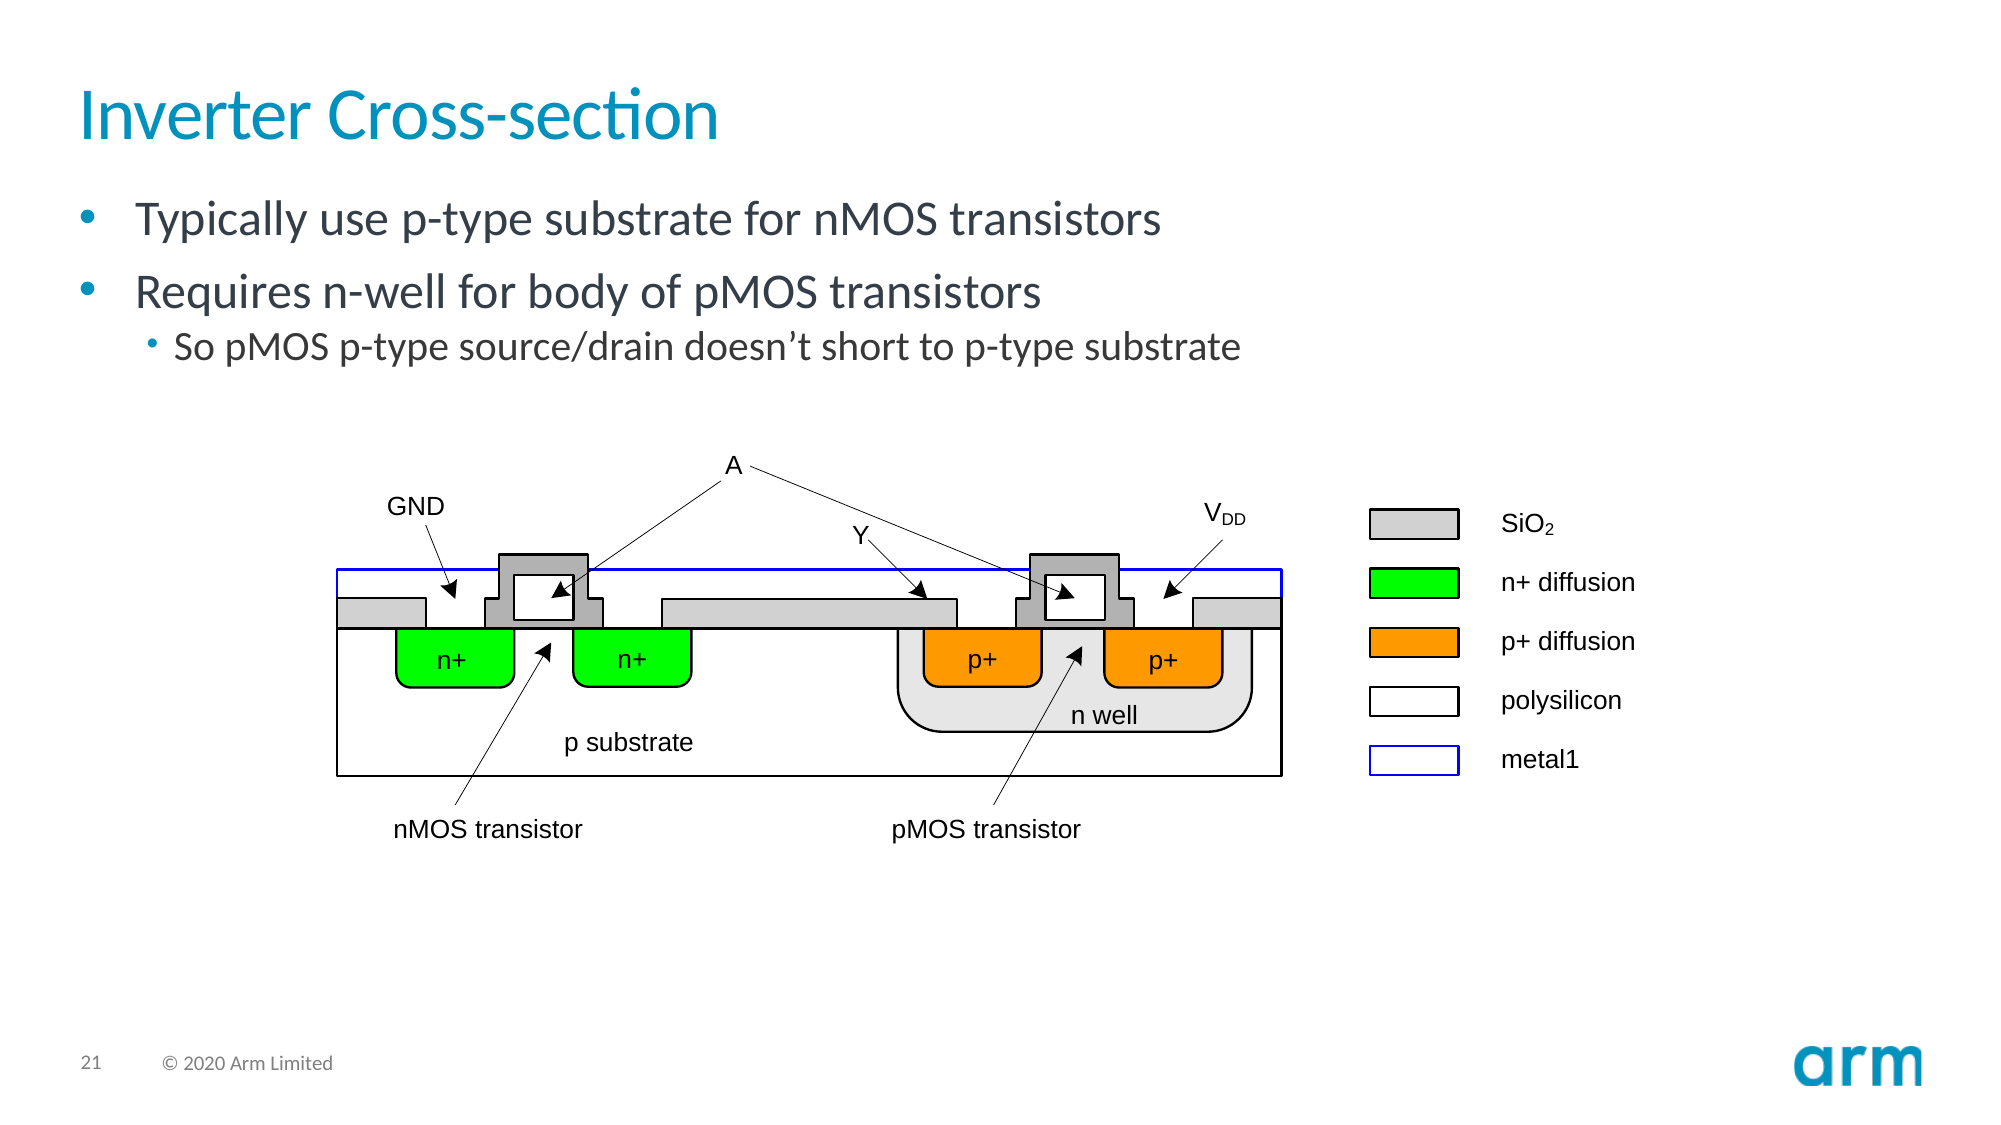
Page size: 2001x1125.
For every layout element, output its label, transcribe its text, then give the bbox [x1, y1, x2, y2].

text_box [331, 429, 1669, 868]
title Inverter Cross-section [78, 78, 1922, 185]
list Typically use p-type substrate for nMOS transistors Requires n-well for body of pMOS transistors So pMOS p-type source/drain doesn’t short to p-type substrate [78, 185, 1923, 941]
